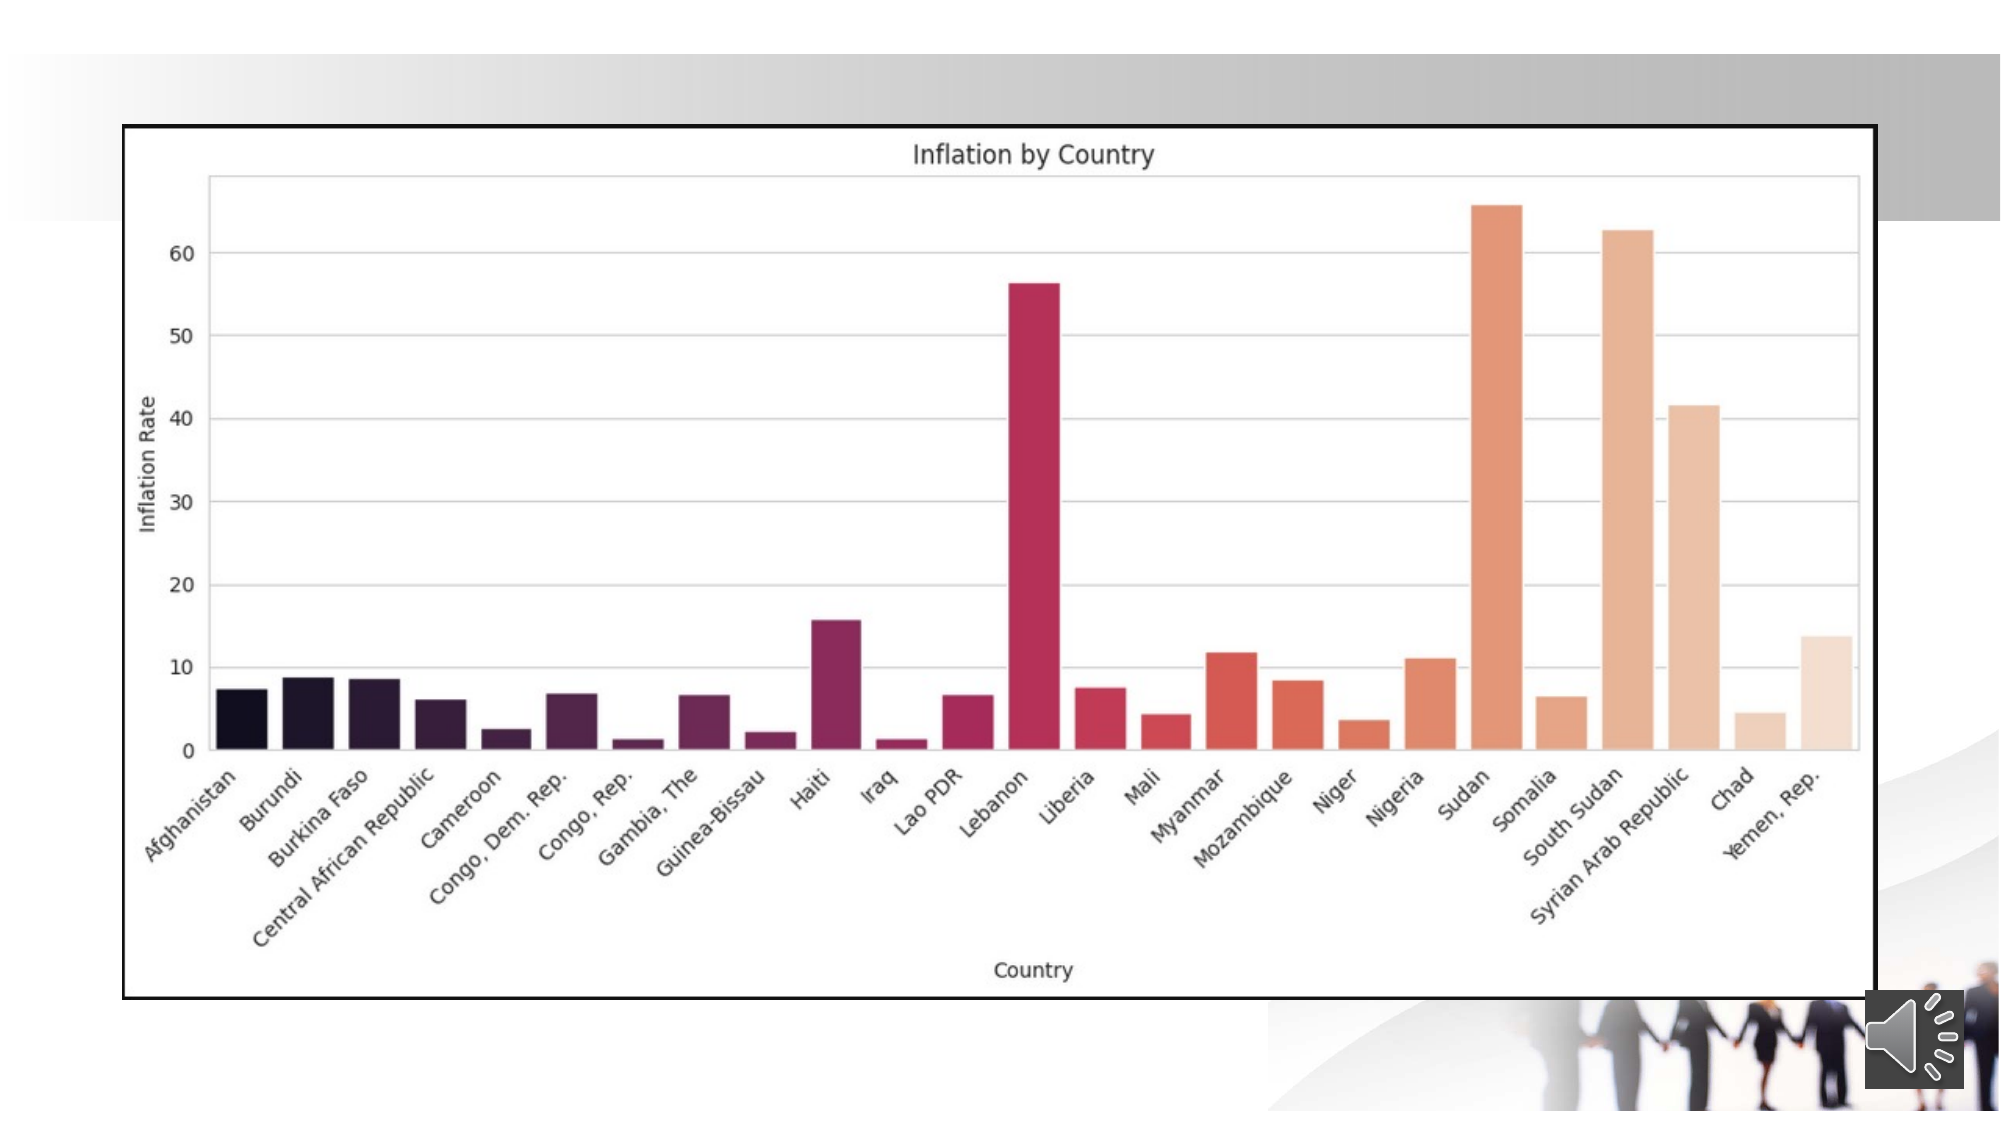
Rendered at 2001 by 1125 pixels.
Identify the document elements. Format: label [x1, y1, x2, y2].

picture [122, 124, 1999, 1111]
